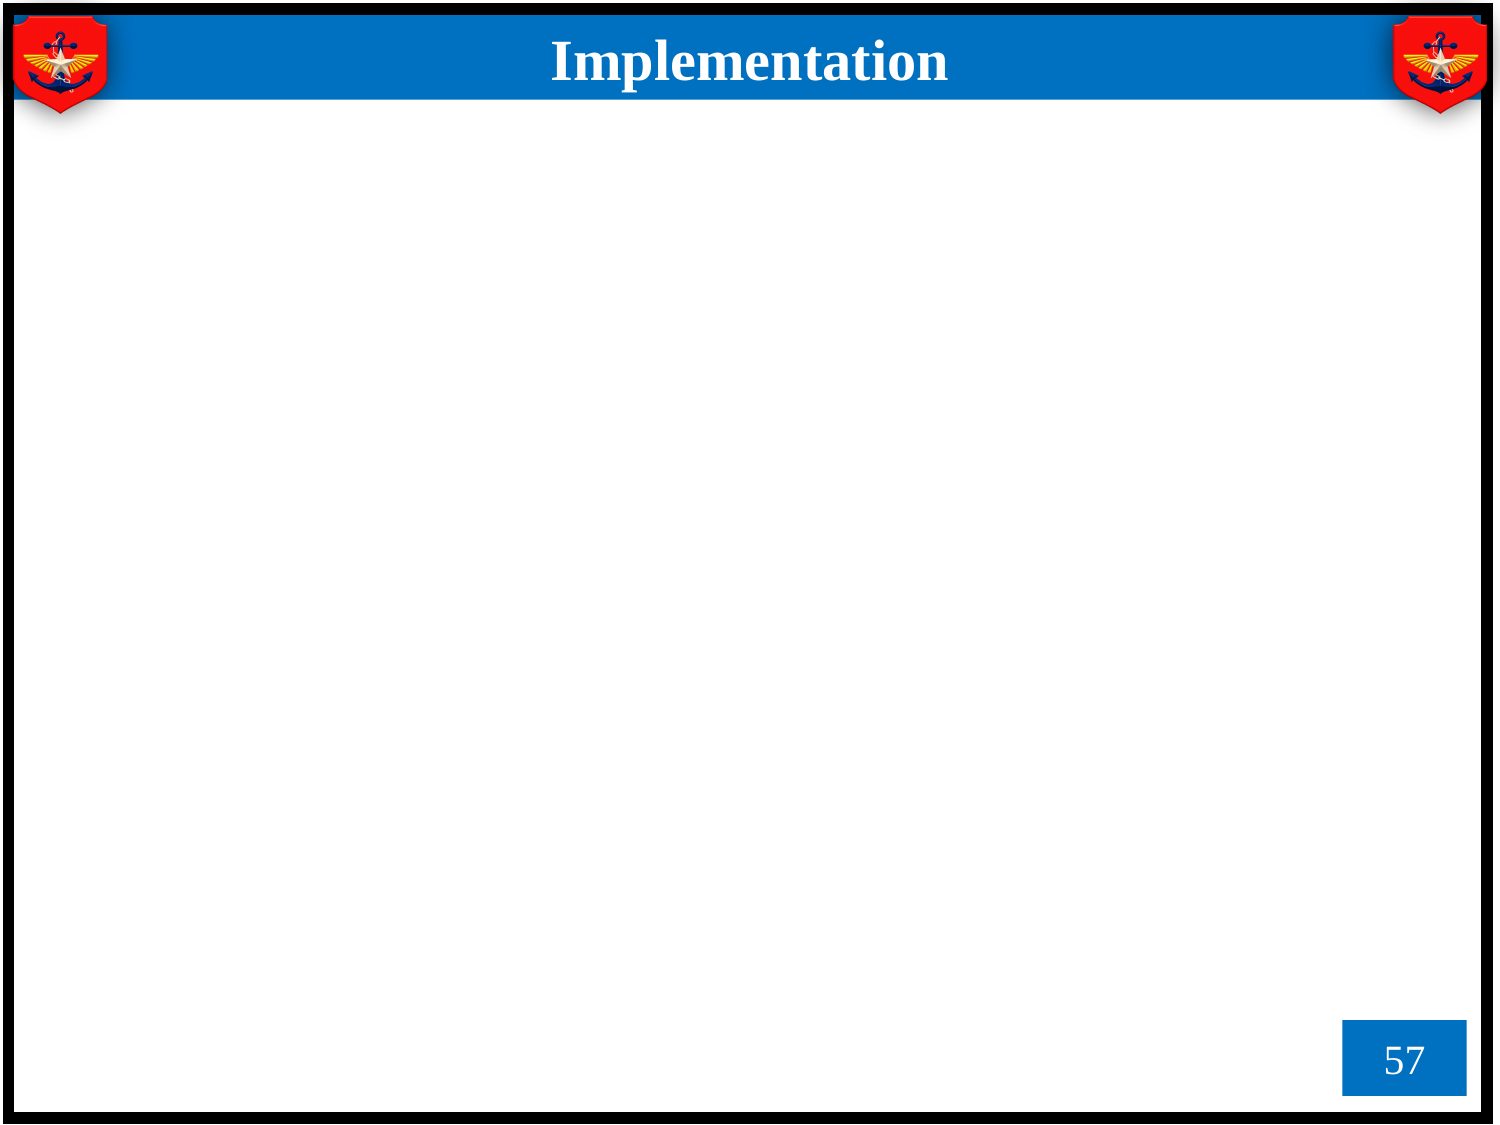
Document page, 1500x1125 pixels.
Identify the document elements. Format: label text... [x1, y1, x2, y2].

picture [1393, 16, 1487, 114]
text_box [7, 8, 1488, 1119]
slide_number 57 [1342, 1020, 1467, 1096]
picture [12, 16, 107, 114]
